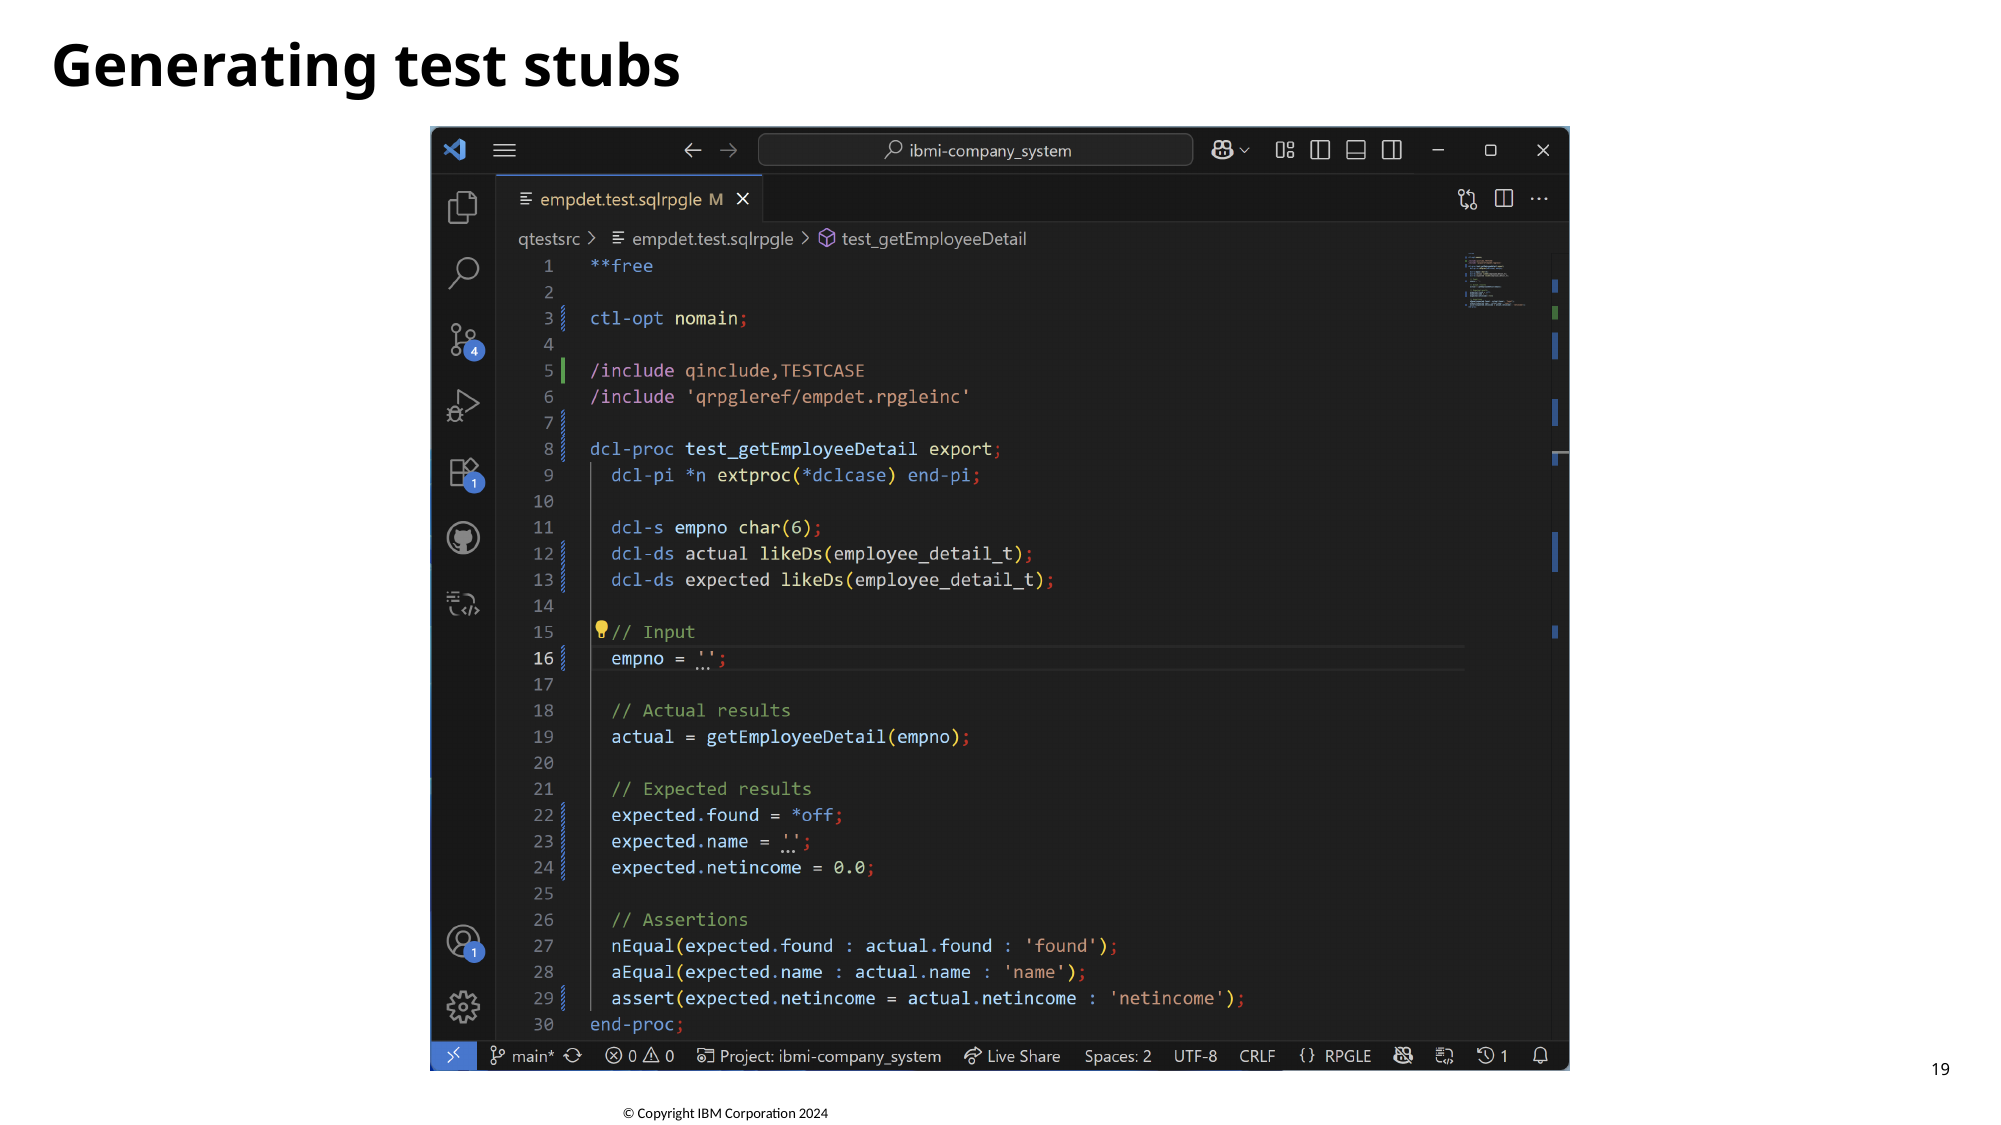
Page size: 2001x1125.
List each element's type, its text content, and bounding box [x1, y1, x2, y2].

slide_number 19 [1500, 1055, 1950, 1086]
picture [430, 126, 1570, 1071]
title Generating test stubs [51, 36, 1721, 101]
